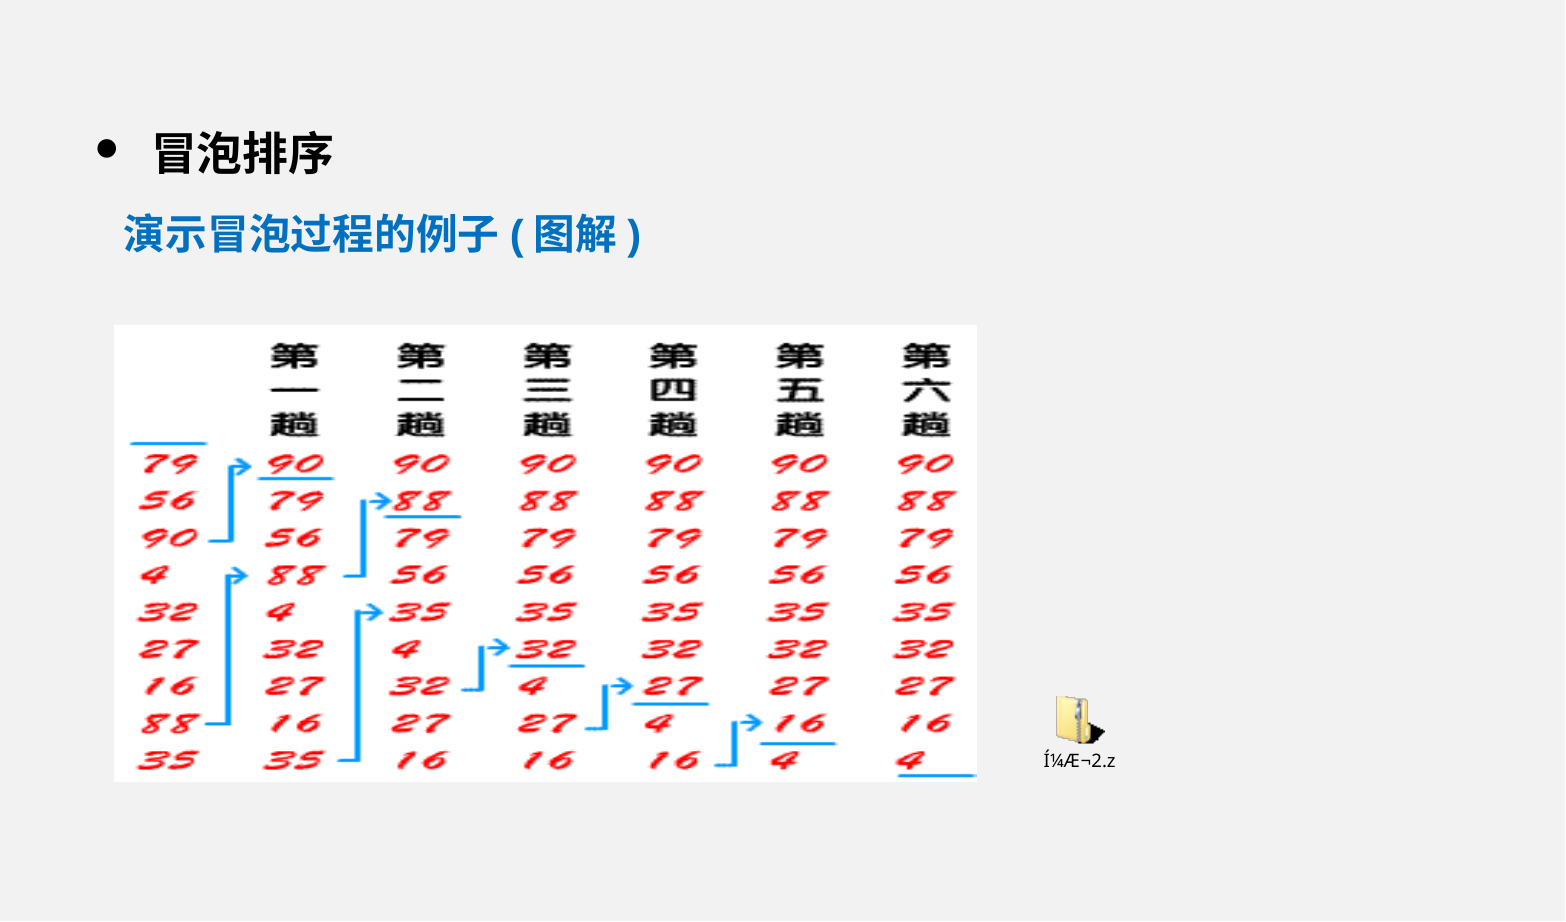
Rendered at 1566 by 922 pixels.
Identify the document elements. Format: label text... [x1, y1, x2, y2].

text_box 冒泡排序 [79, 123, 1325, 188]
text_box 演示冒泡过程的例子(图解) [109, 200, 1445, 361]
picture [114, 325, 977, 782]
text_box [1030, 696, 1130, 782]
